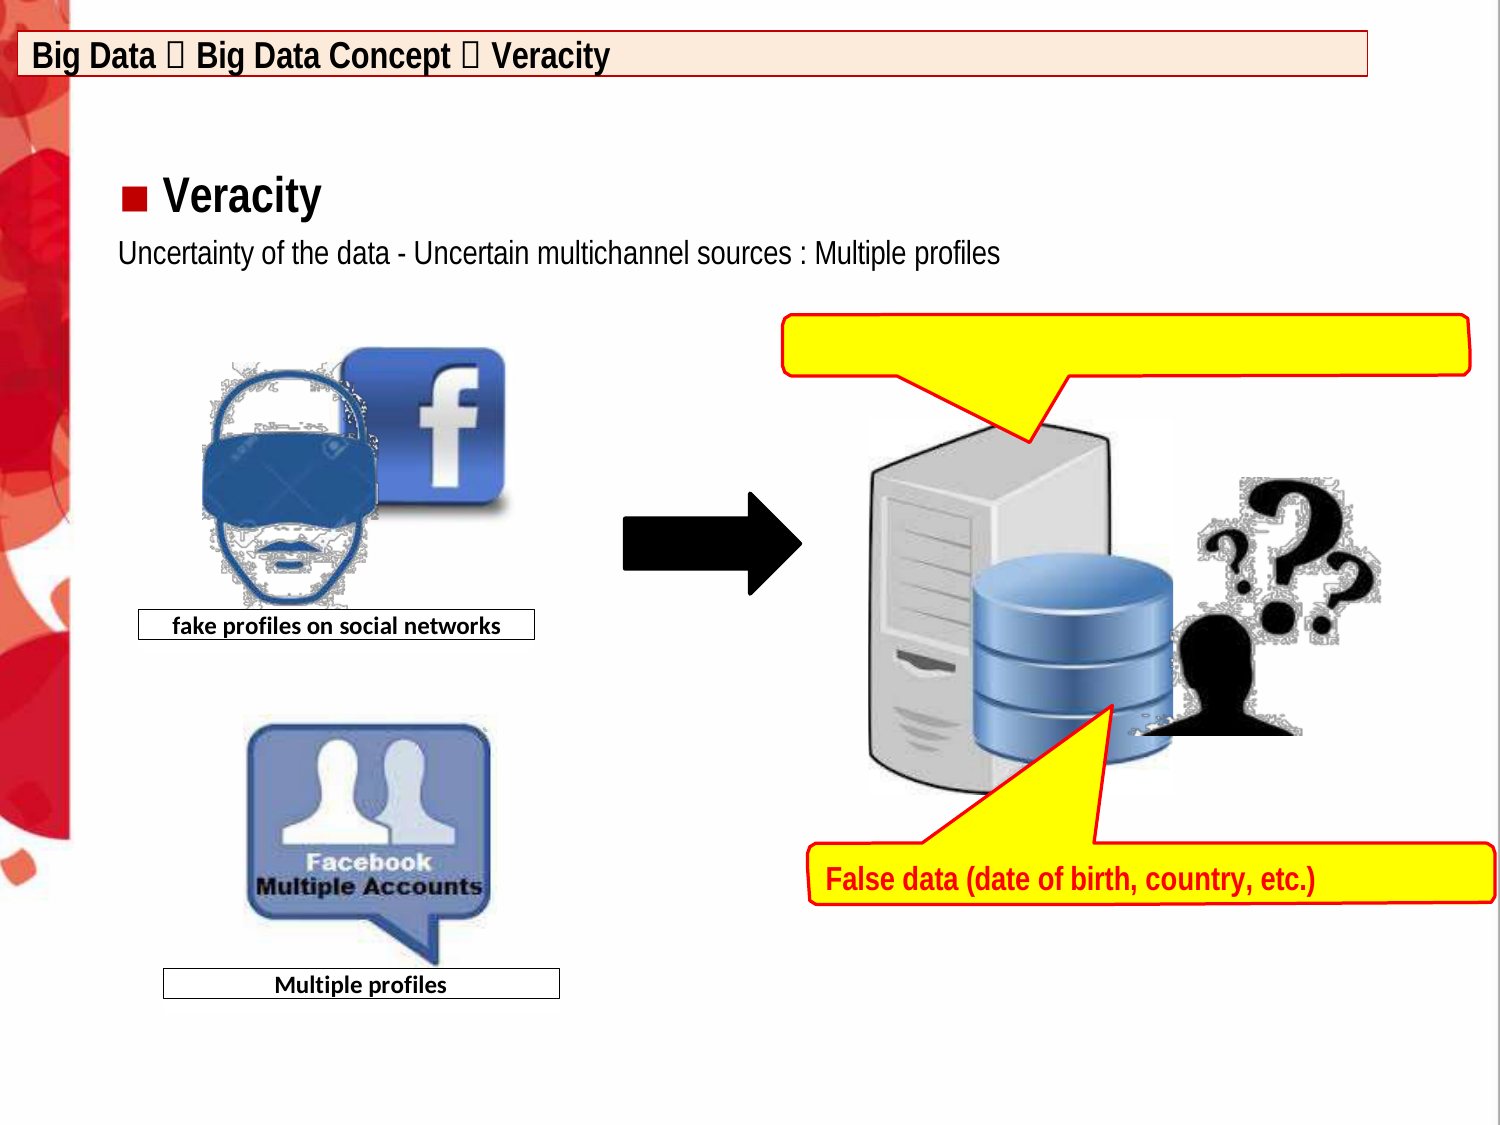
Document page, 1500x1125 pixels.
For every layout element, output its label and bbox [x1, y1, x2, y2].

text_box [162, 714, 560, 1015]
text_box [625, 493, 801, 594]
picture [0, 0, 1500, 1125]
text_box [115, 162, 1496, 905]
text_box [17, 30, 1368, 77]
